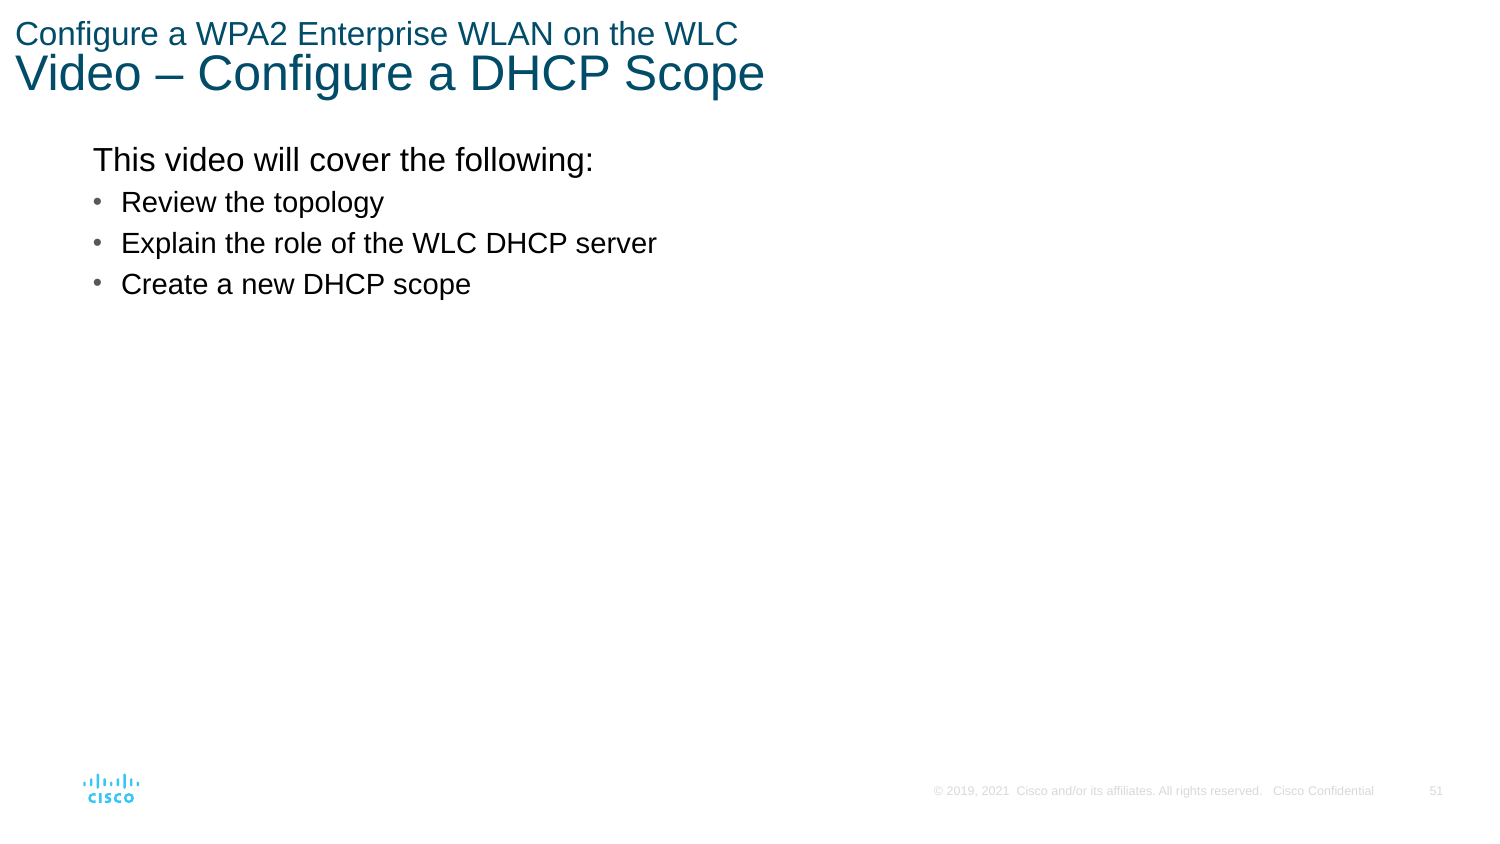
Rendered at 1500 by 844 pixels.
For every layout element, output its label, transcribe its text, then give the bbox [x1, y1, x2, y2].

list This video will cover the following: Review the topology Explain the role of the WLC DHCP server Create a new DHCP scope [77, 130, 1437, 726]
title Configure a WPA2 Enterprise WLAN on the WLC Video – Configure a DHCP Scope [0, 0, 1369, 121]
